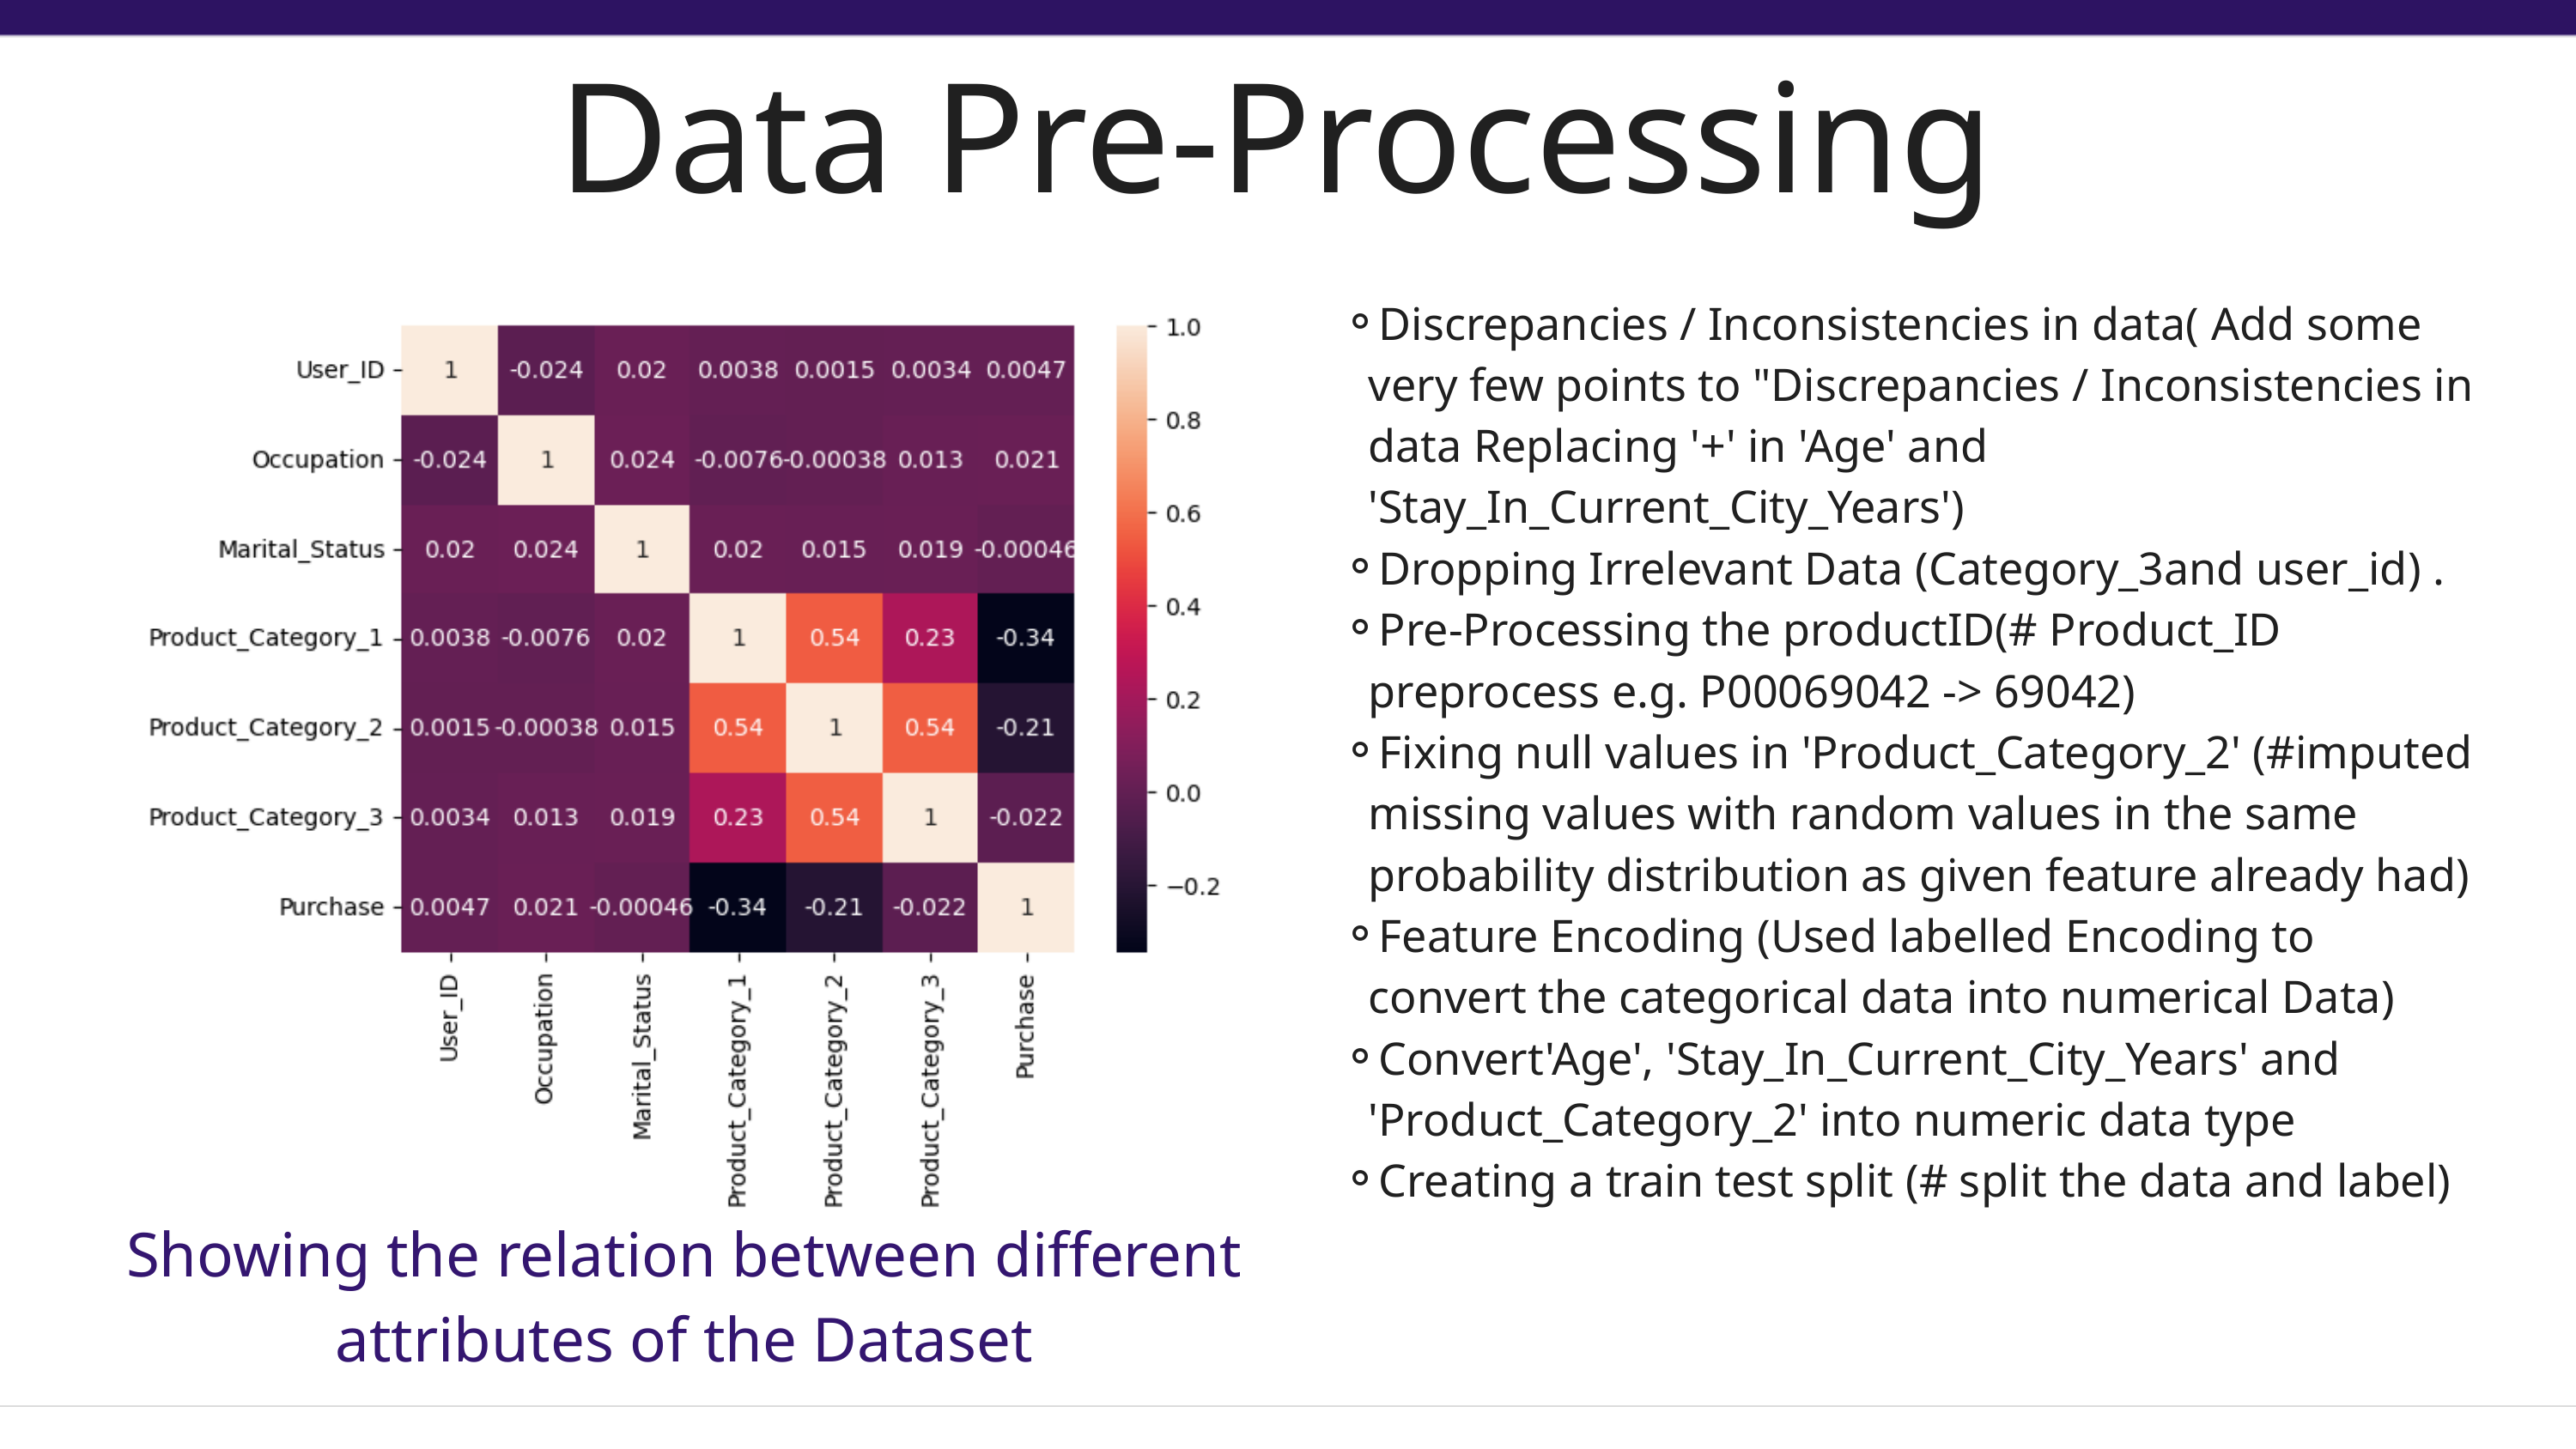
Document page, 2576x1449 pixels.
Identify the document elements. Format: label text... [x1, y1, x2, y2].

text_box [0, 0, 2576, 86]
text_box [0, 1387, 2576, 1449]
text_box Discrepancies / Inconsistencies in data( Add some very few points to "Discrepancies / Inconsistencies in data Replacing '+' in 'Age' and 'Stay_In_Current_City_Years') Dropping Irrelevant Data (Category_3and user_id) . Pre-Processing the productID(# Product_ID preprocess e.g. P00069042 -> 69042) Fixing null values in 'Product_Category_2' (#imputed missing values with random values in the same probability distribution as given feature already had) Feature Encoding (Used labelled Encoding to convert the categorical data into numerical Data) Convert'Age', 'Stay_In_Current_City_Years' and 'Product_Category_2' into numeric data type Creating a train test split (# split the data and label) [1287, 288, 2476, 1366]
text_box Data Pre-Processing [558, 10, 2576, 436]
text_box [131, 300, 1237, 1223]
text_box Showing the relation between different attributes of the Dataset [81, 1203, 1288, 1374]
